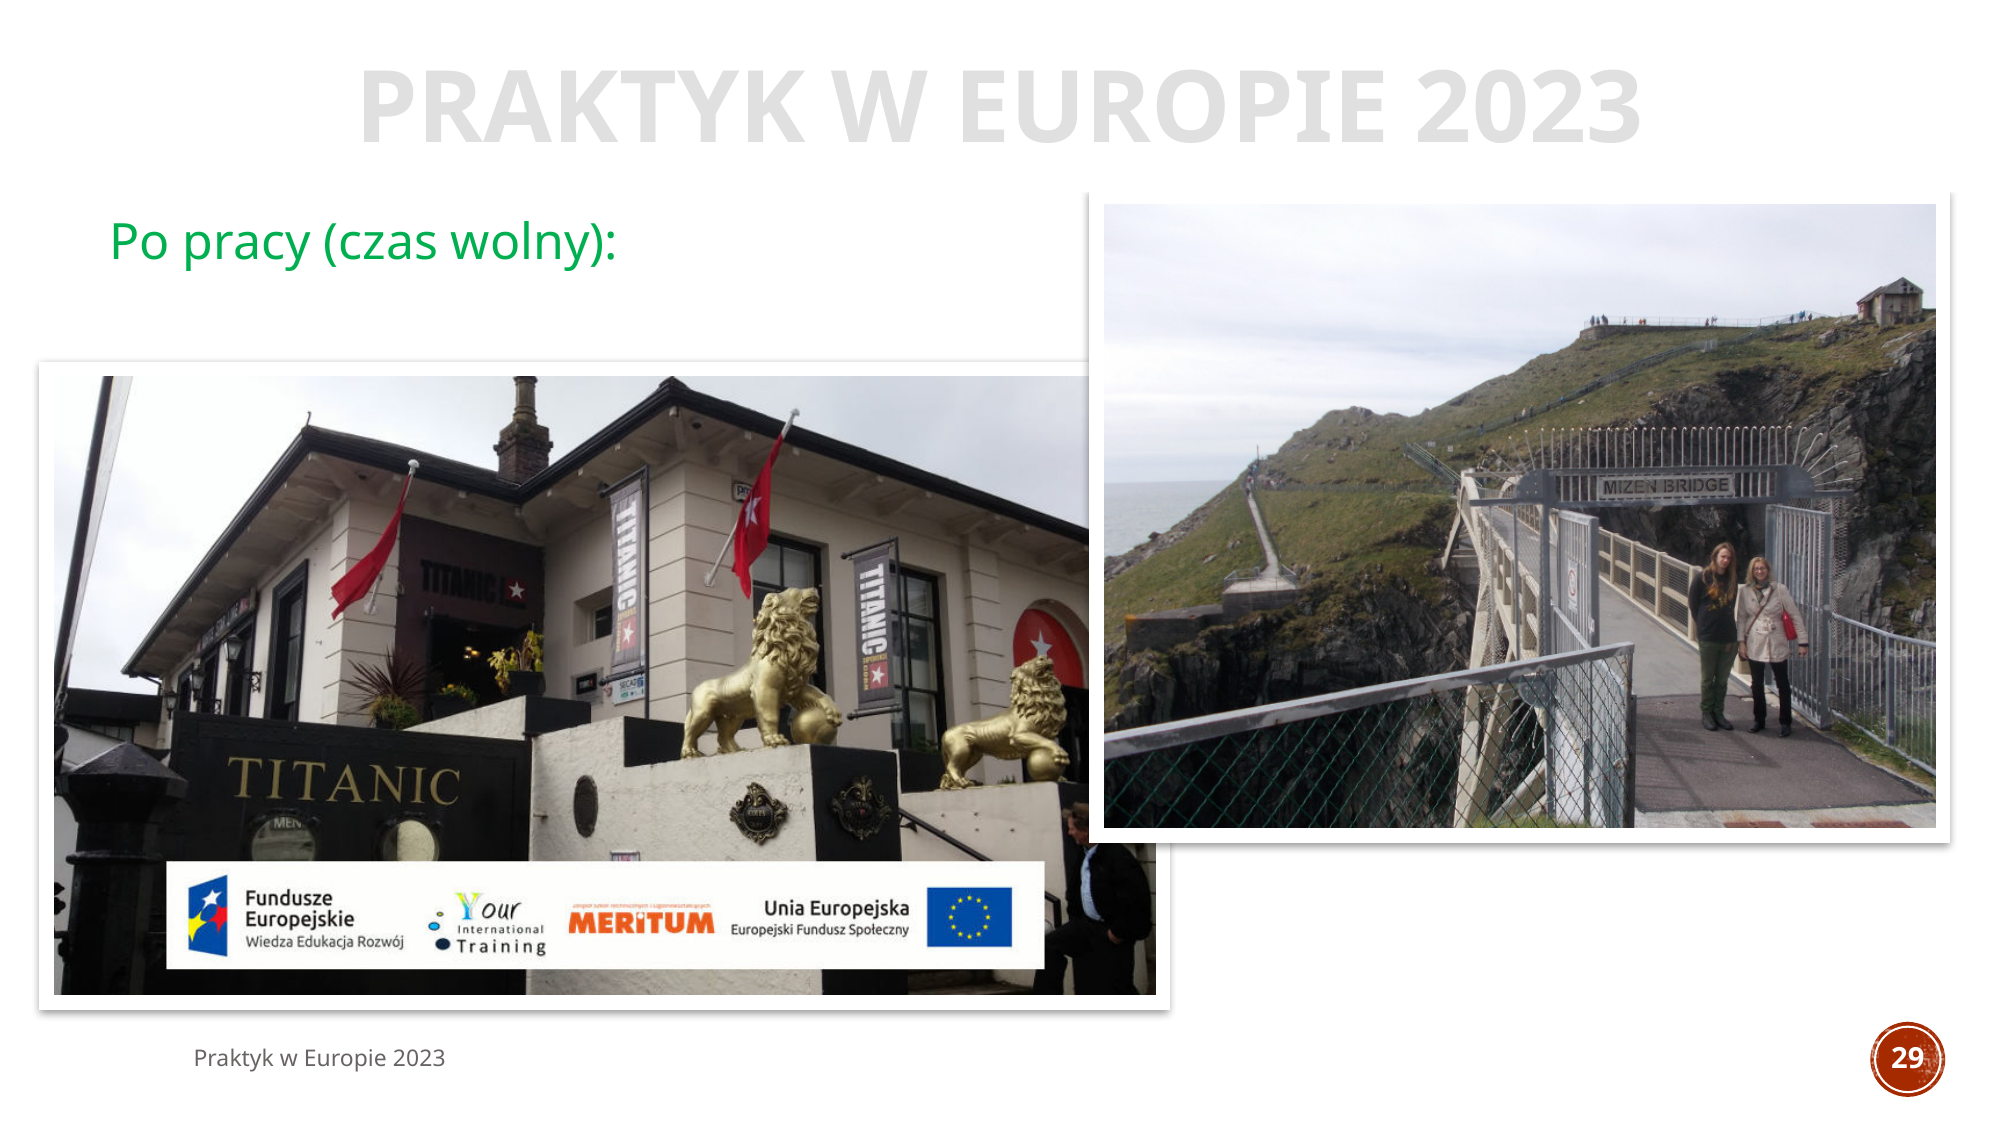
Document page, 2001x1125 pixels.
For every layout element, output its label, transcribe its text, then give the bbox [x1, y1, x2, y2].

text_box Po pracy (czas wolny): [94, 193, 1084, 277]
text_box PRAKTYK W EUROPIE 2023 [0, 27, 2000, 193]
footer Praktyk w Europie 2023 [178, 1028, 1217, 1089]
picture [54, 204, 1936, 995]
slide_number 29 [1855, 1028, 1961, 1089]
